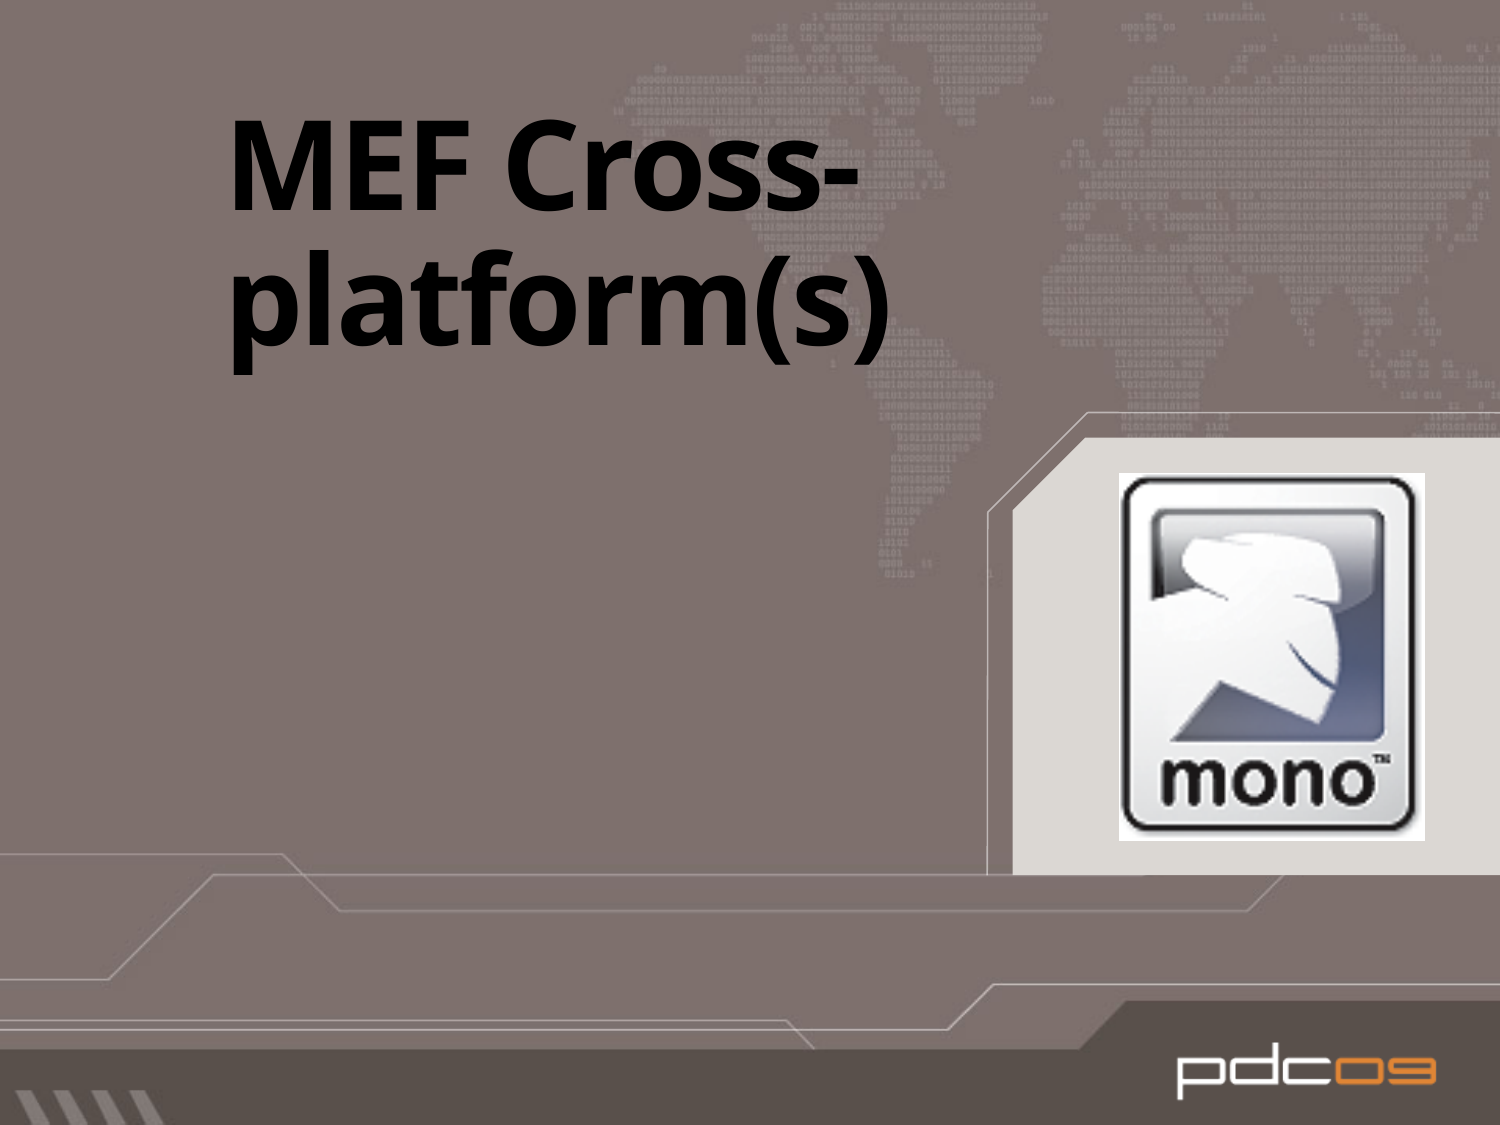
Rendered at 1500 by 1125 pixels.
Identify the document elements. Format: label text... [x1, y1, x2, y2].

picture [0, 0, 1500, 1125]
title MEF Cross-platform(s) [224, 112, 1500, 363]
picture [1119, 473, 1426, 841]
